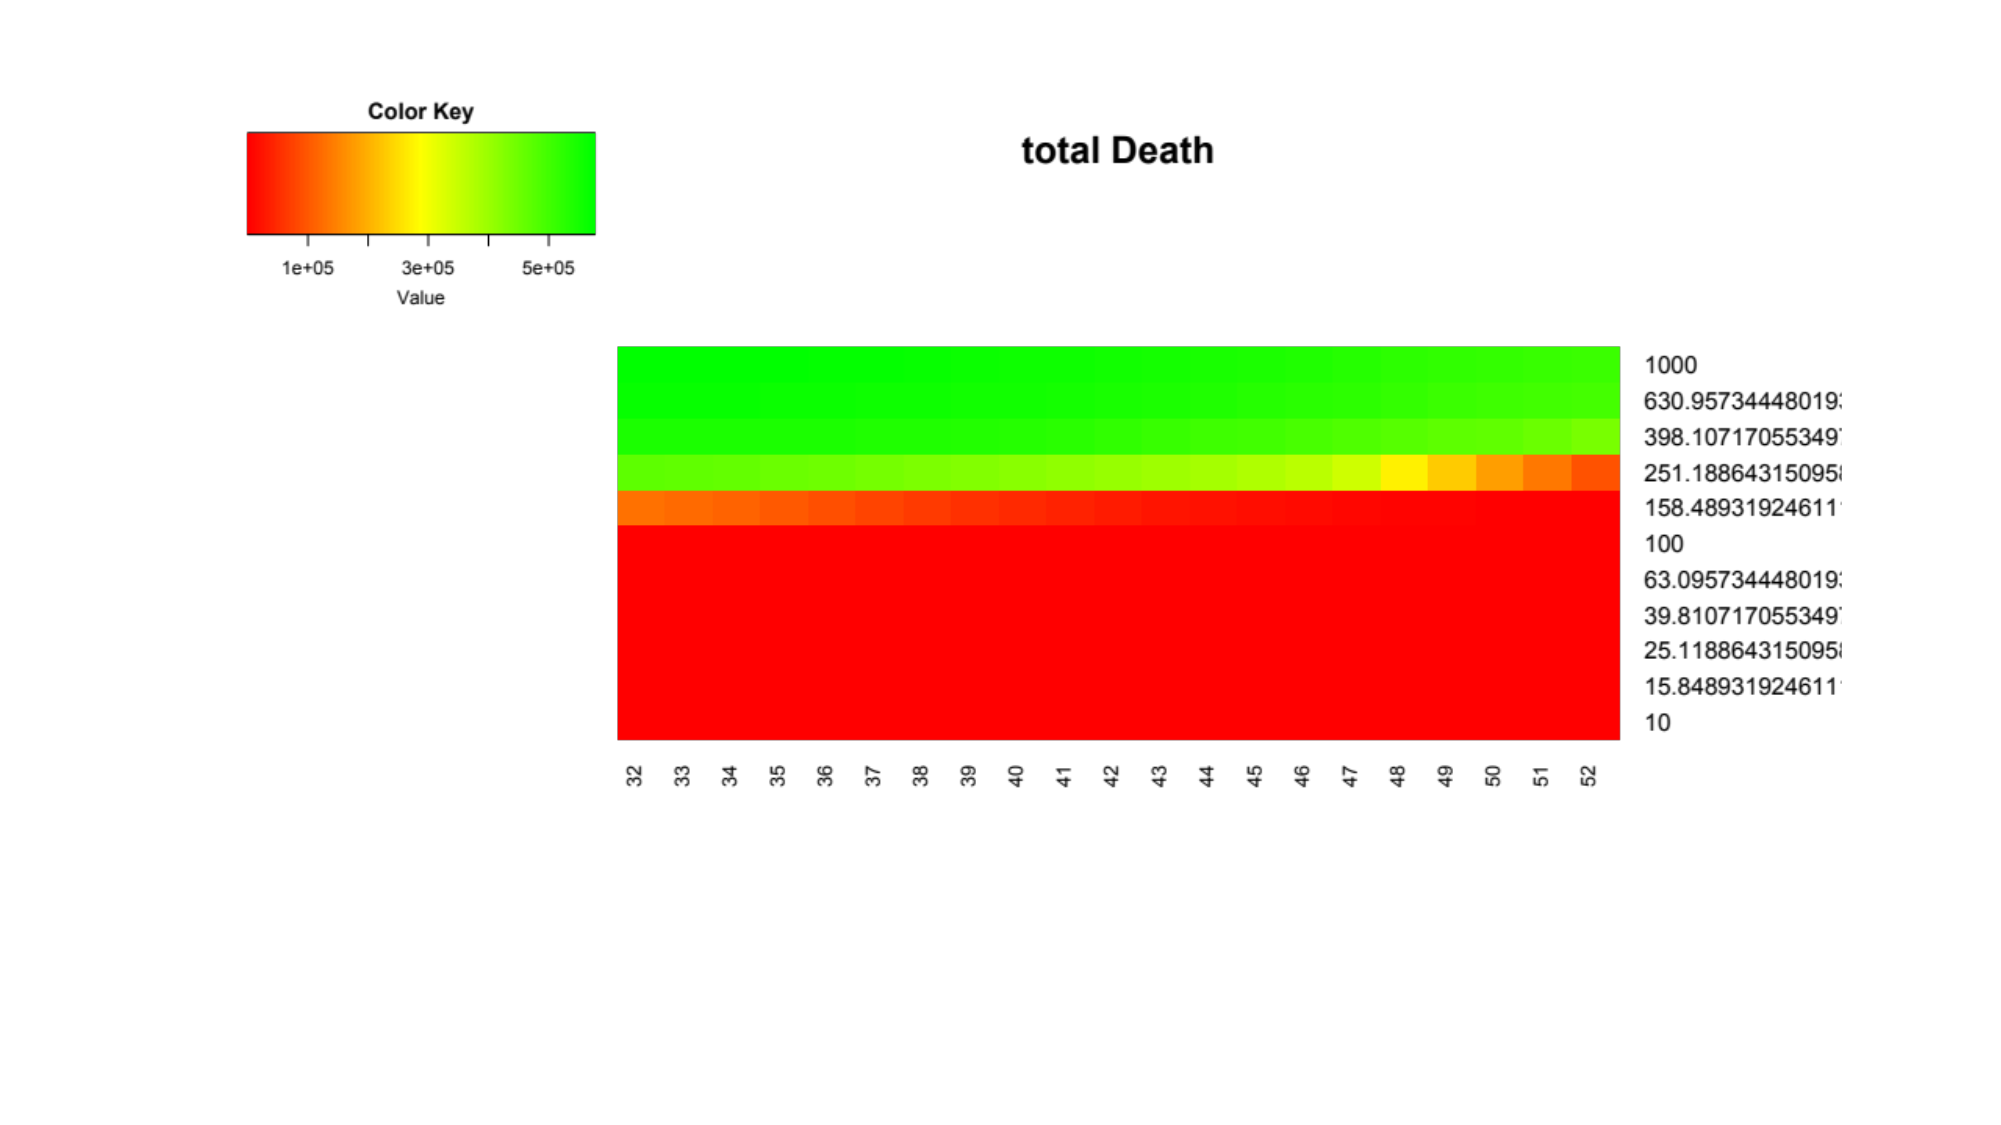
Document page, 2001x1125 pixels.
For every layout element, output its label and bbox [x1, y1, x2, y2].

picture [158, 88, 1842, 1037]
